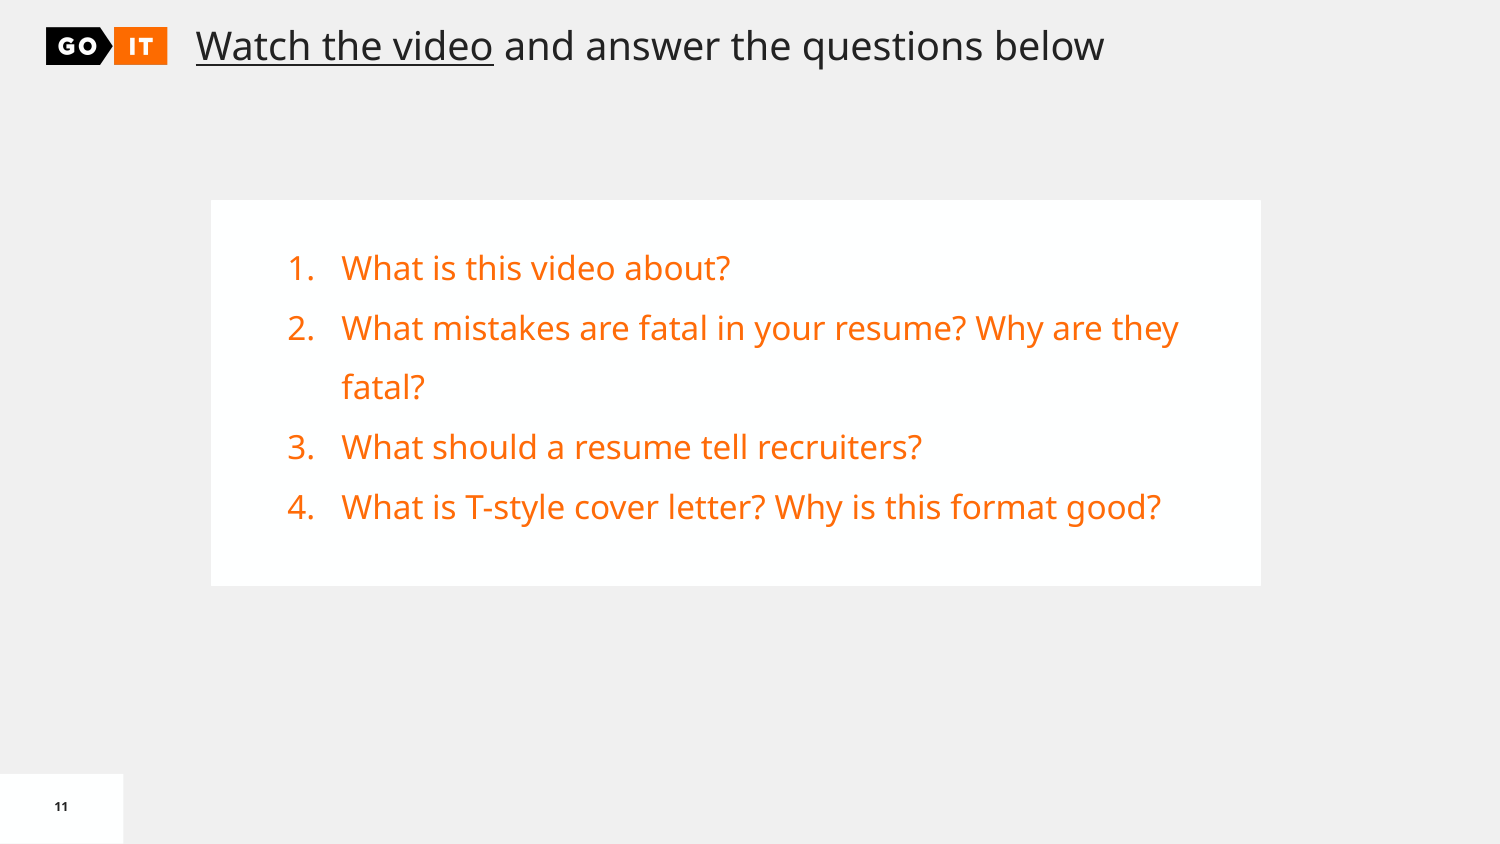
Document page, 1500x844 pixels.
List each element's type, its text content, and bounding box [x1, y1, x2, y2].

text_box Watch the video and answer the questions below [180, 5, 1276, 90]
picture [46, 27, 168, 65]
text_box [211, 201, 1261, 586]
text_box What is this video about? What mistakes are fatal in your resume? Why are they fatal? What should a resume tell recruiters? What is T-style cover letter? Why is this format good? [251, 212, 1221, 542]
